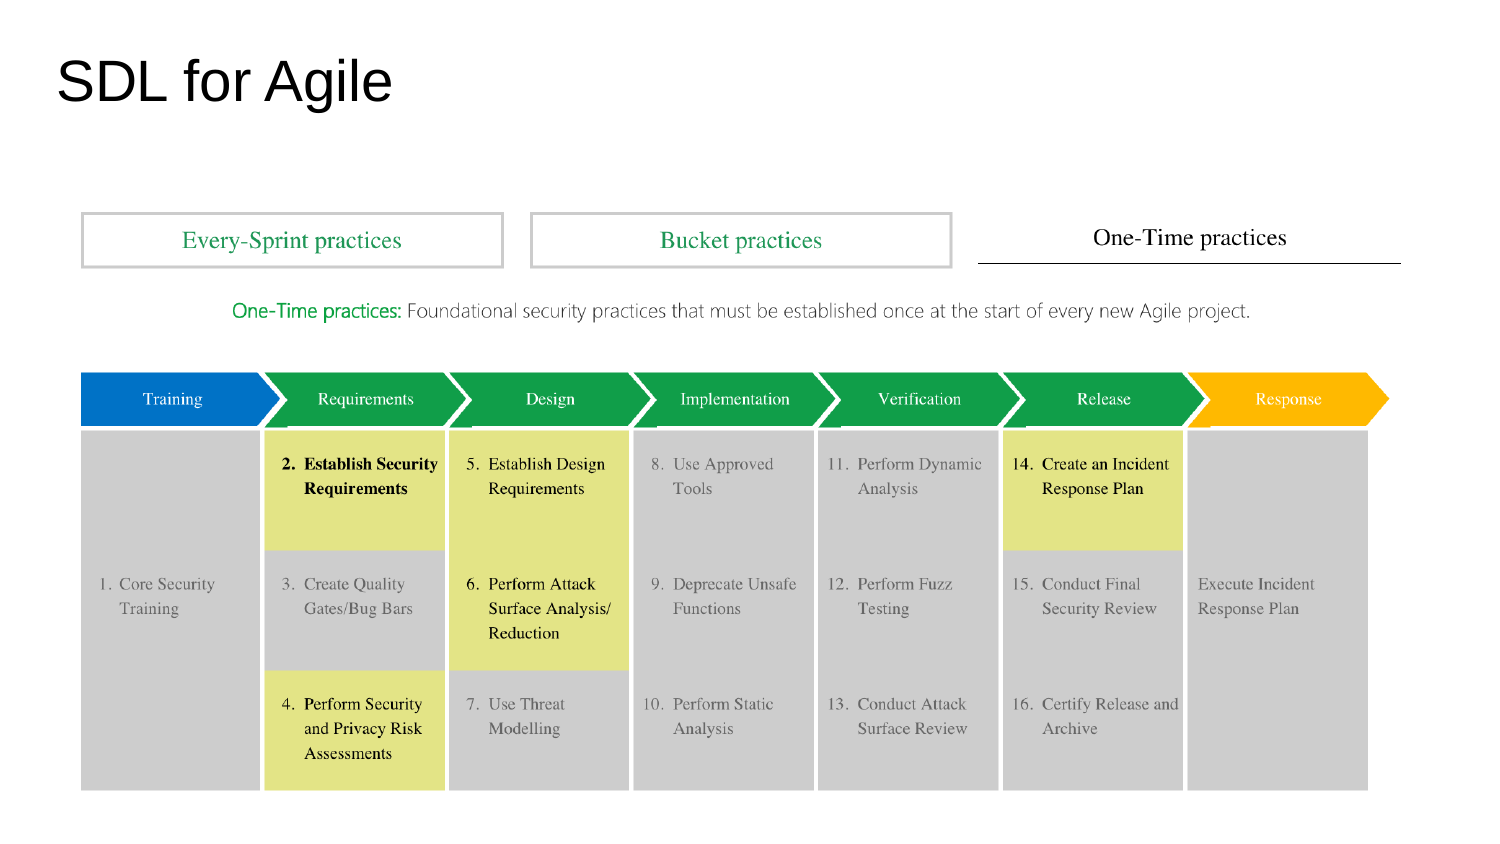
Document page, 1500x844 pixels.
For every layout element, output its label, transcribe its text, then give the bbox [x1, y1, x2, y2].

title SDL for Agile [41, 28, 1439, 123]
picture [78, 203, 1403, 793]
